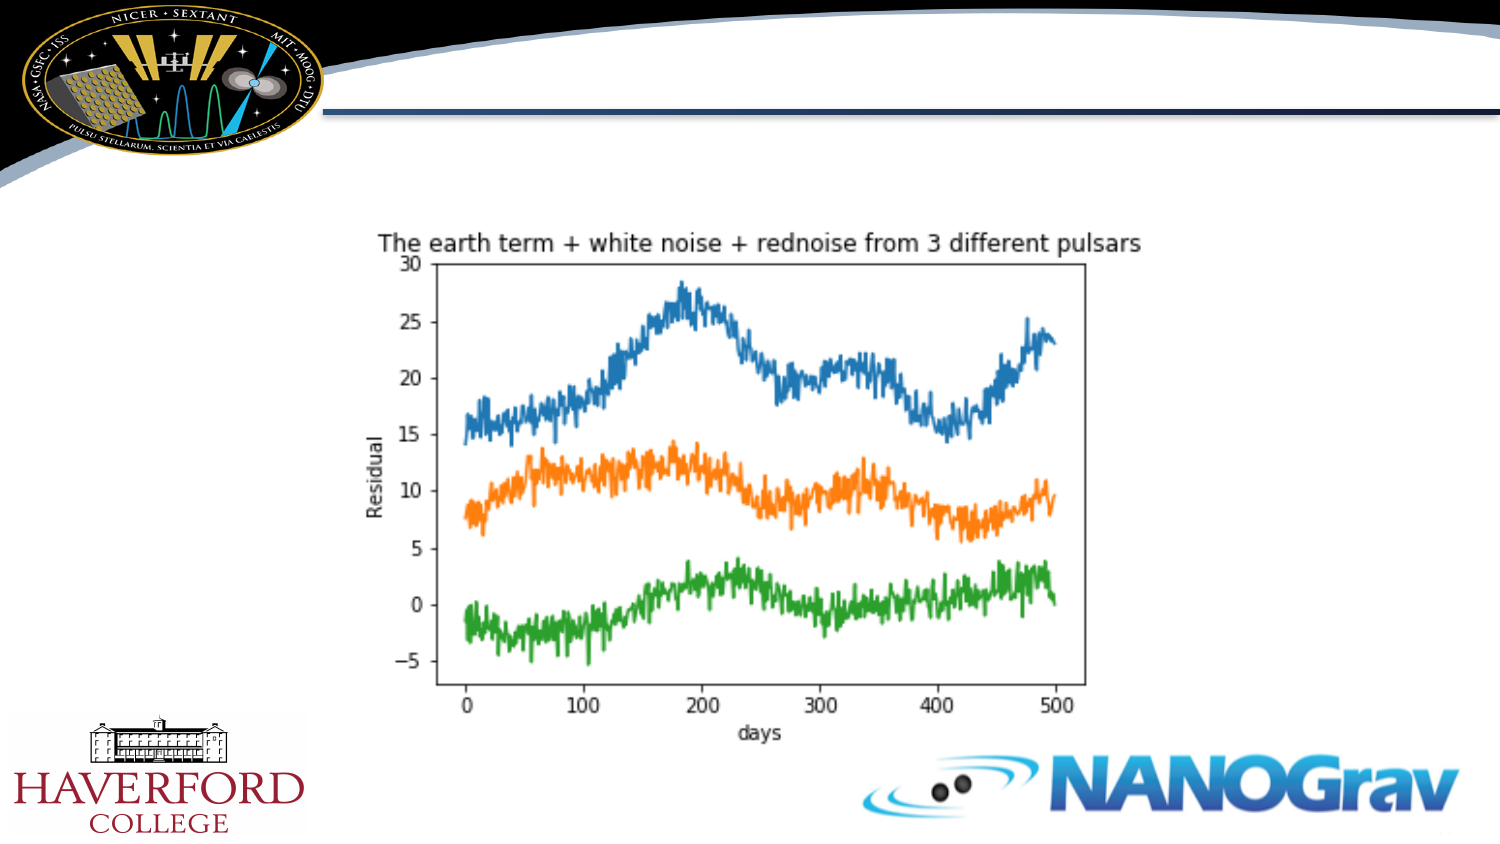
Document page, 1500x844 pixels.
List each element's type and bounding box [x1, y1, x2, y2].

footer [512, 782, 988, 827]
picture [0, 0, 1500, 844]
list [332, 196, 1168, 754]
slide_number [1074, 782, 1425, 827]
